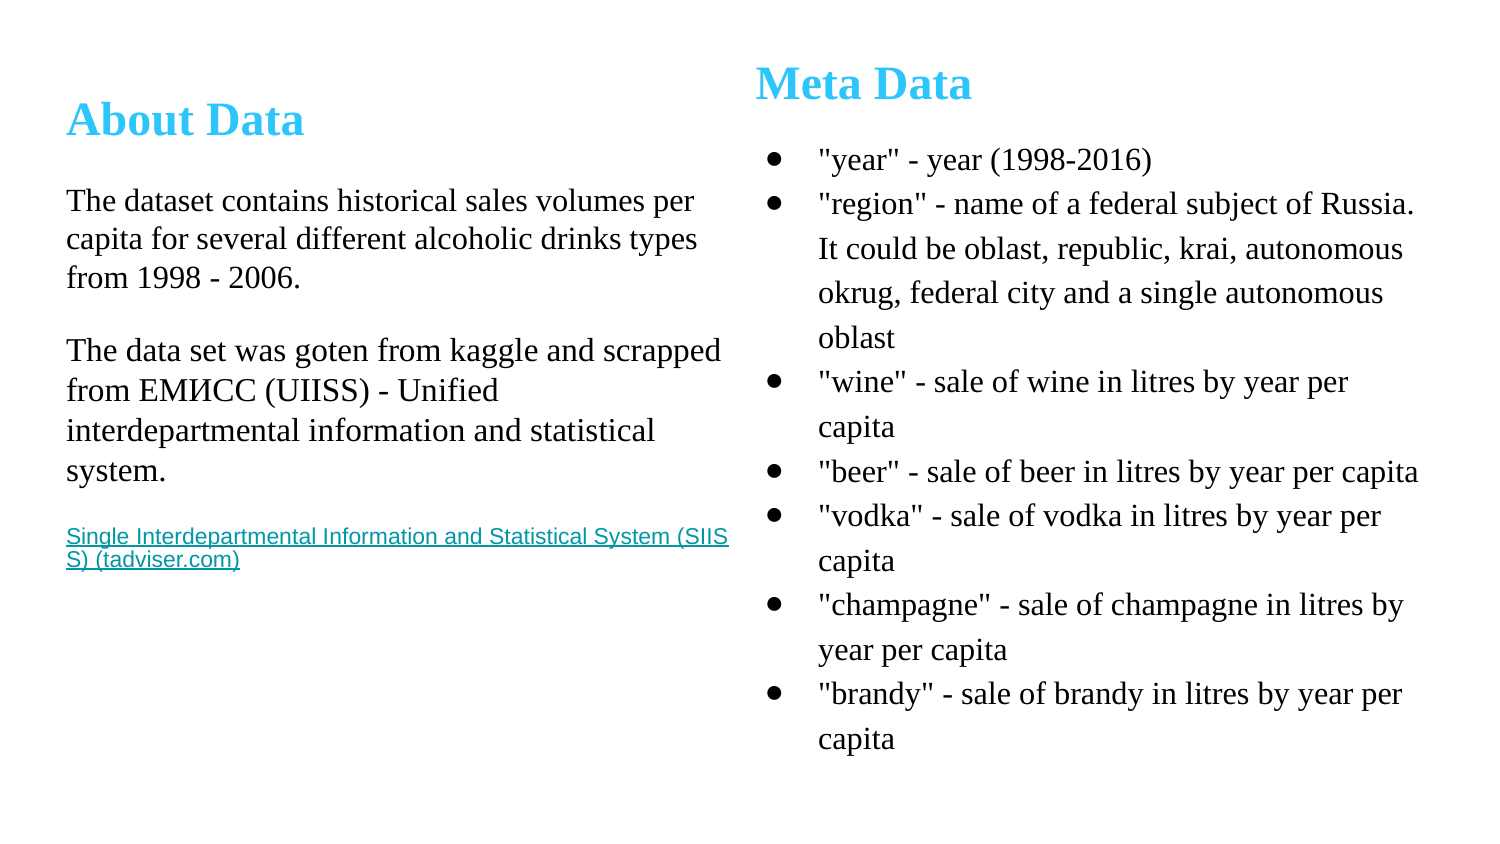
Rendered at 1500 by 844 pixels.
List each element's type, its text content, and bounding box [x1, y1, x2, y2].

list Meta Data "year" - year (1998-2016) "region" - name of a federal subject of Russia. It could be oblast, republic, krai, autonomous okrug, federal city and a single autonomous oblast "wine" - sale of wine in litres by year per capita "beer" - sale of beer in litres by year per capita "vodka" - sale of vodka in litres by year per capita "champagne" - sale of champagne in litres by year per capita "brandy" - sale of brandy in litres by year per capita [728, 28, 1438, 799]
title About Data The dataset contains historical sales volumes per capita for several different alcoholic drinks types from 1998 - 2006. The data set was goten from kaggle and scrapped from ЕМИСС (UIISS) - Unified interdepartmental information and statistical system. Single Interdepartmental Information and Statistical System (SIISS) (tadviser.com) [51, 72, 728, 729]
